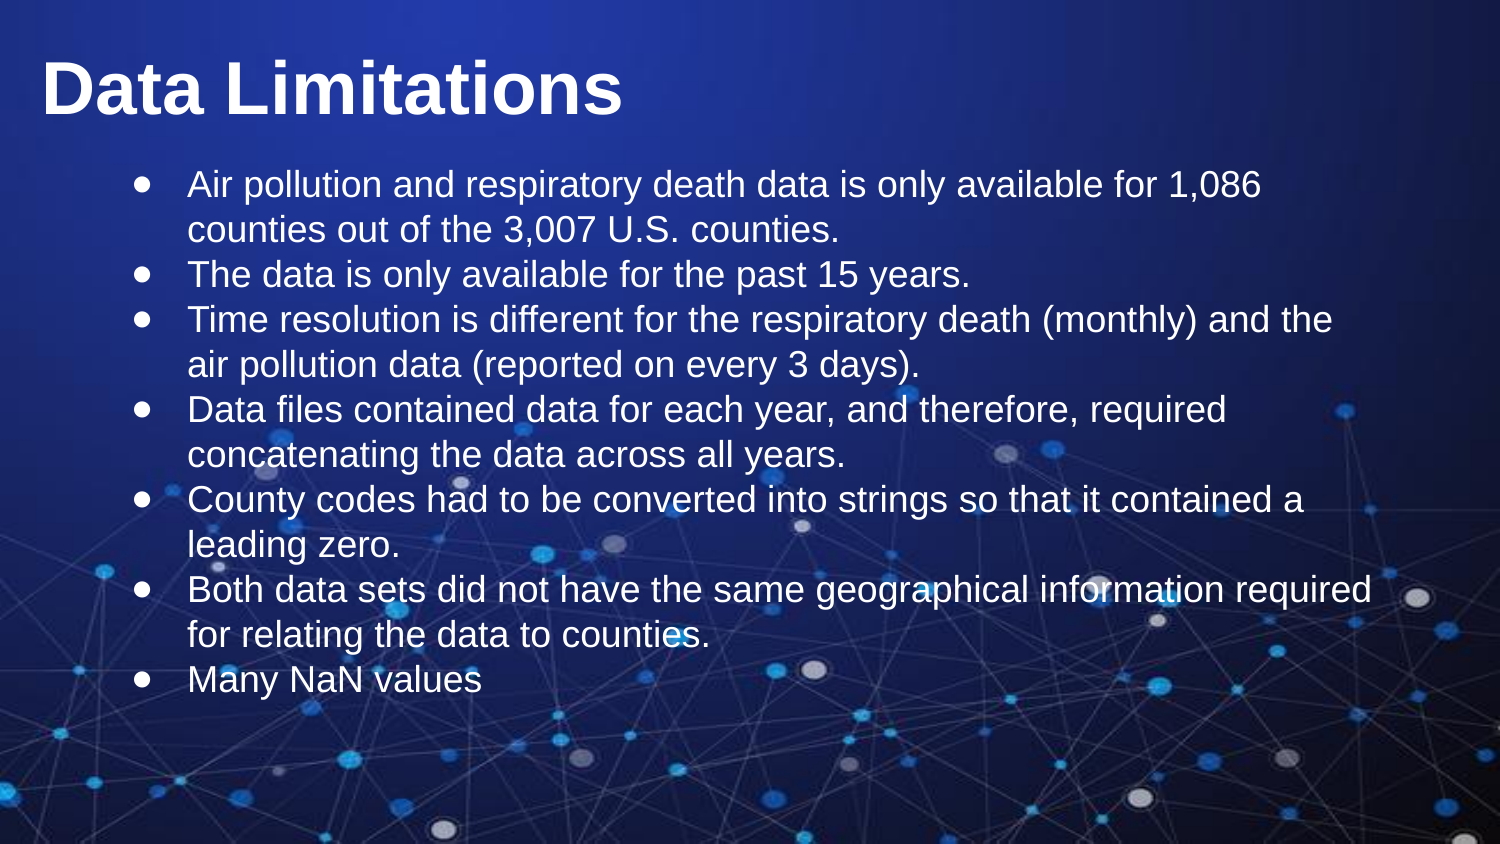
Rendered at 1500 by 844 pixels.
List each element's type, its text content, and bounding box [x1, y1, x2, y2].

text_box Data Limitations [26, 24, 1464, 167]
text_box Air pollution and respiratory death data is only available for 1,086 counties out of the 3,007 U.S. counties. The data is only available for the past 15 years. Time resolution is different for the respiratory death (monthly) and the air pollution data (reported on every 3 days). Data files contained data for each year, and therefore, required concatenating the data across all years. County codes had to be converted into strings so that it contained a leading zero. Both data sets did not have the same geographical information required for relating the data to counties. Many NaN values [97, 145, 1394, 720]
picture [0, 0, 1500, 844]
